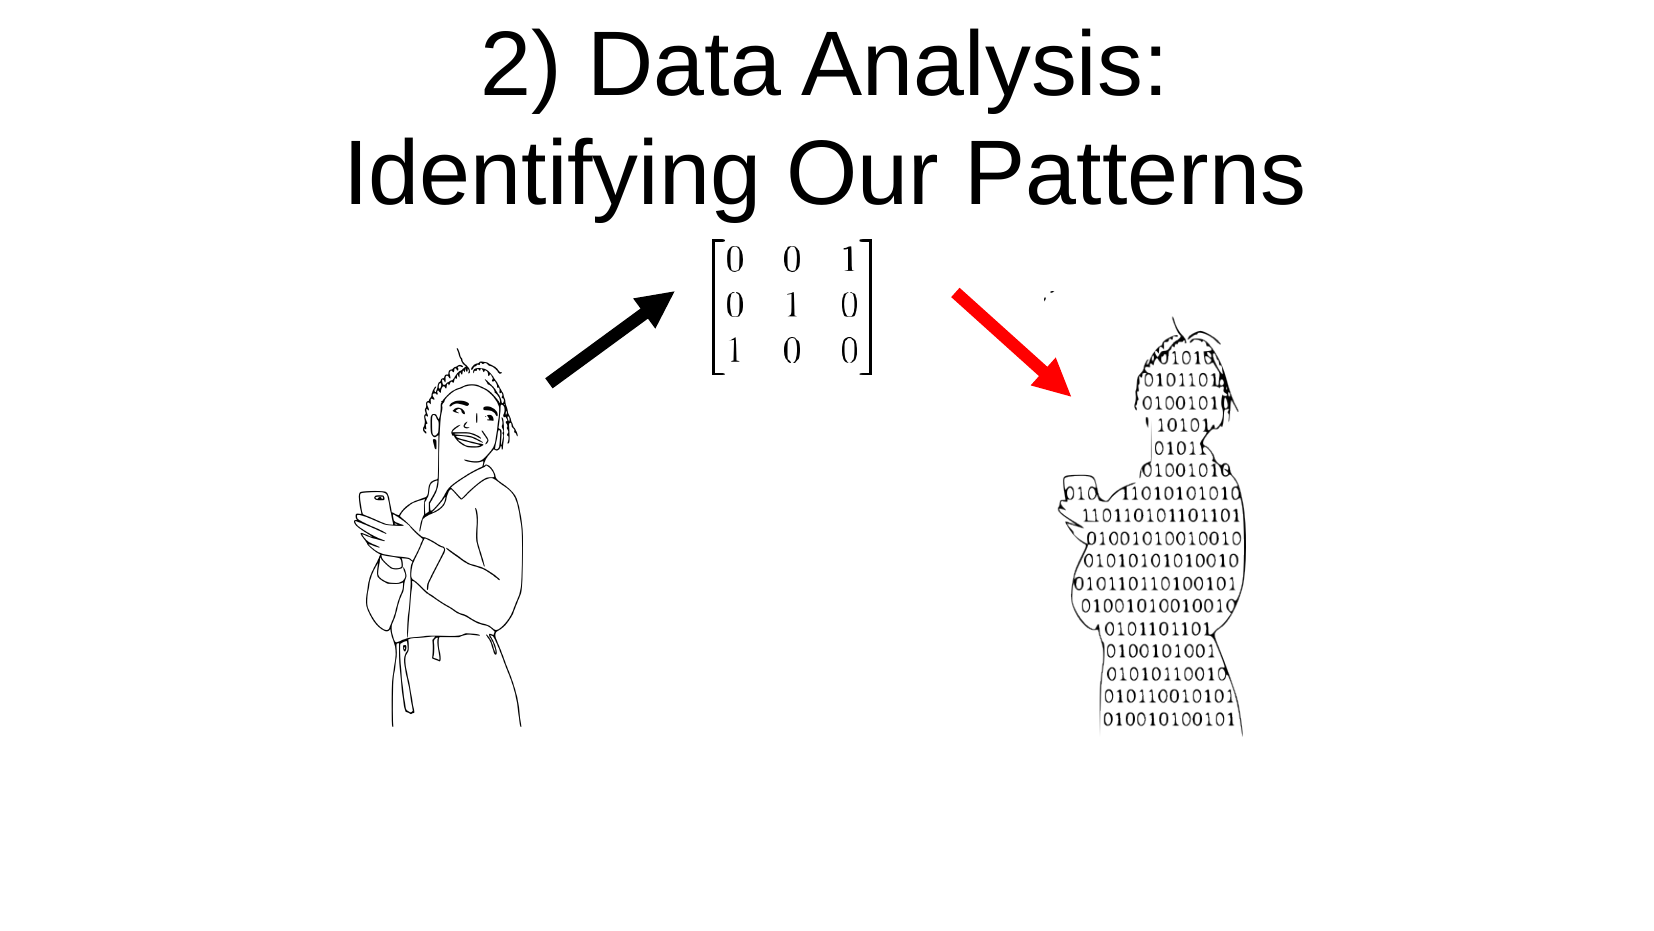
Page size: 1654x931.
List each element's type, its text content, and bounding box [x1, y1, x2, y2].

picture [354, 348, 523, 728]
picture [1044, 291, 1246, 737]
picture [712, 239, 872, 375]
title 2) Data Analysis: Identifying Our Patterns [82, 12, 1568, 215]
text_box [548, 291, 675, 384]
